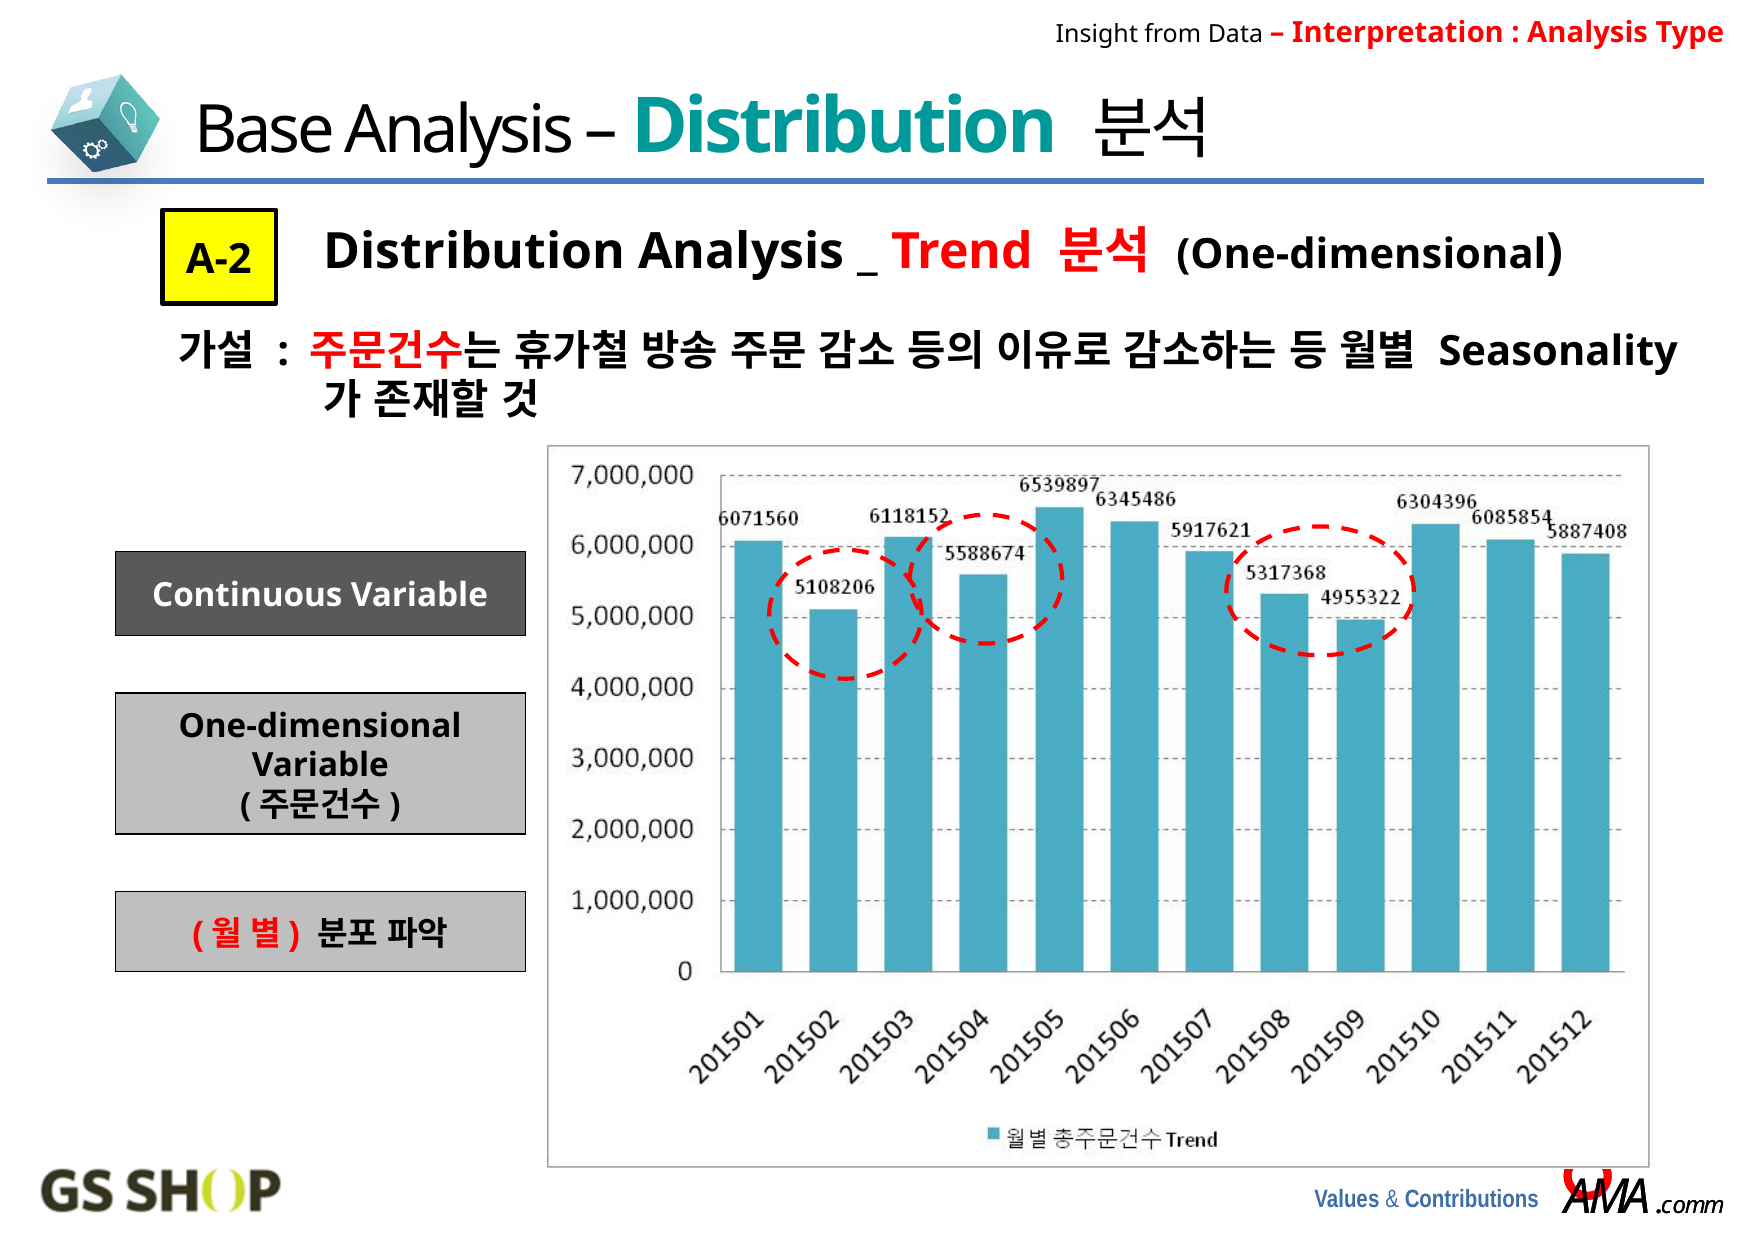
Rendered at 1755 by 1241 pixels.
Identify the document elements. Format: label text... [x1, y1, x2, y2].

text_box 가설 : 주문건수는 휴가철 방송 주문 감소 등의 이유로 감소하는 등 월별 Seasonality가 존재할 것 [162, 315, 1709, 432]
text_box A-2 [162, 209, 276, 304]
picture [50, 74, 160, 172]
text_box Continuous Variable [115, 551, 526, 636]
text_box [768, 514, 1414, 679]
text_box (월 별) 분포 파악 [115, 891, 526, 972]
text_box Base Analysis – Distribution 분석 [176, 72, 1706, 170]
picture [546, 444, 1651, 1169]
picture [39, 1163, 287, 1217]
text_box Insight from Data – Interpretation : Analysis Type [981, 5, 1740, 56]
text_box One-dimensional Variable (주문건수) [115, 693, 526, 834]
text_box Distribution Analysis _ Trend 분석 (One-dimensional) [307, 209, 1755, 287]
